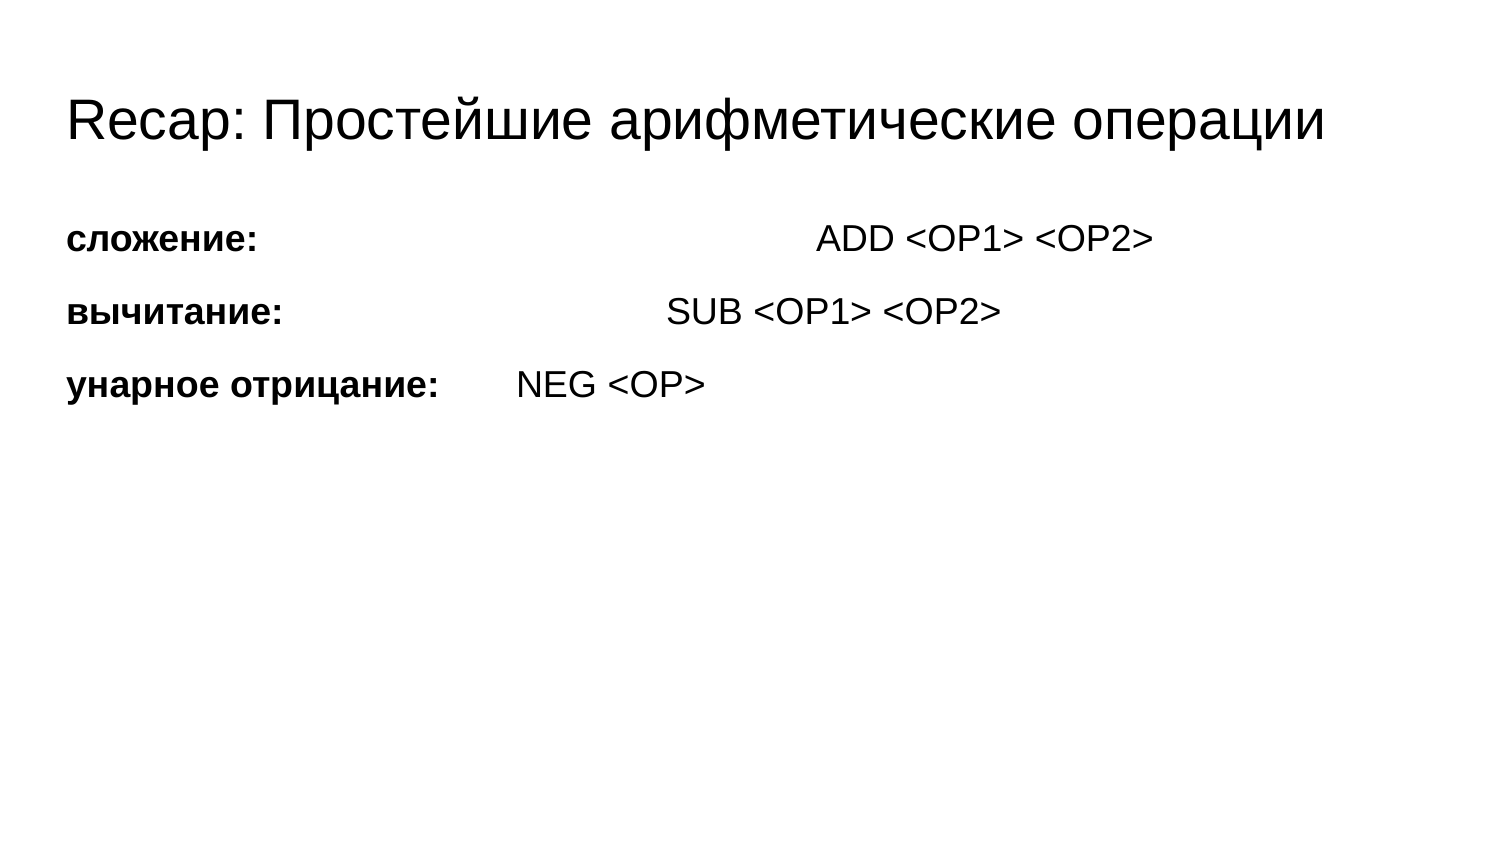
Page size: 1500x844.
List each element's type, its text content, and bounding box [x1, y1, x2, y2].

list сложение: ADD <OP1> <OP2> вычитание: SUB <OP1> <OP2> унарное отрицание: NEG <OP> [51, 195, 1449, 802]
title Recap: Простейшие арифметические операции [51, 72, 1449, 167]
